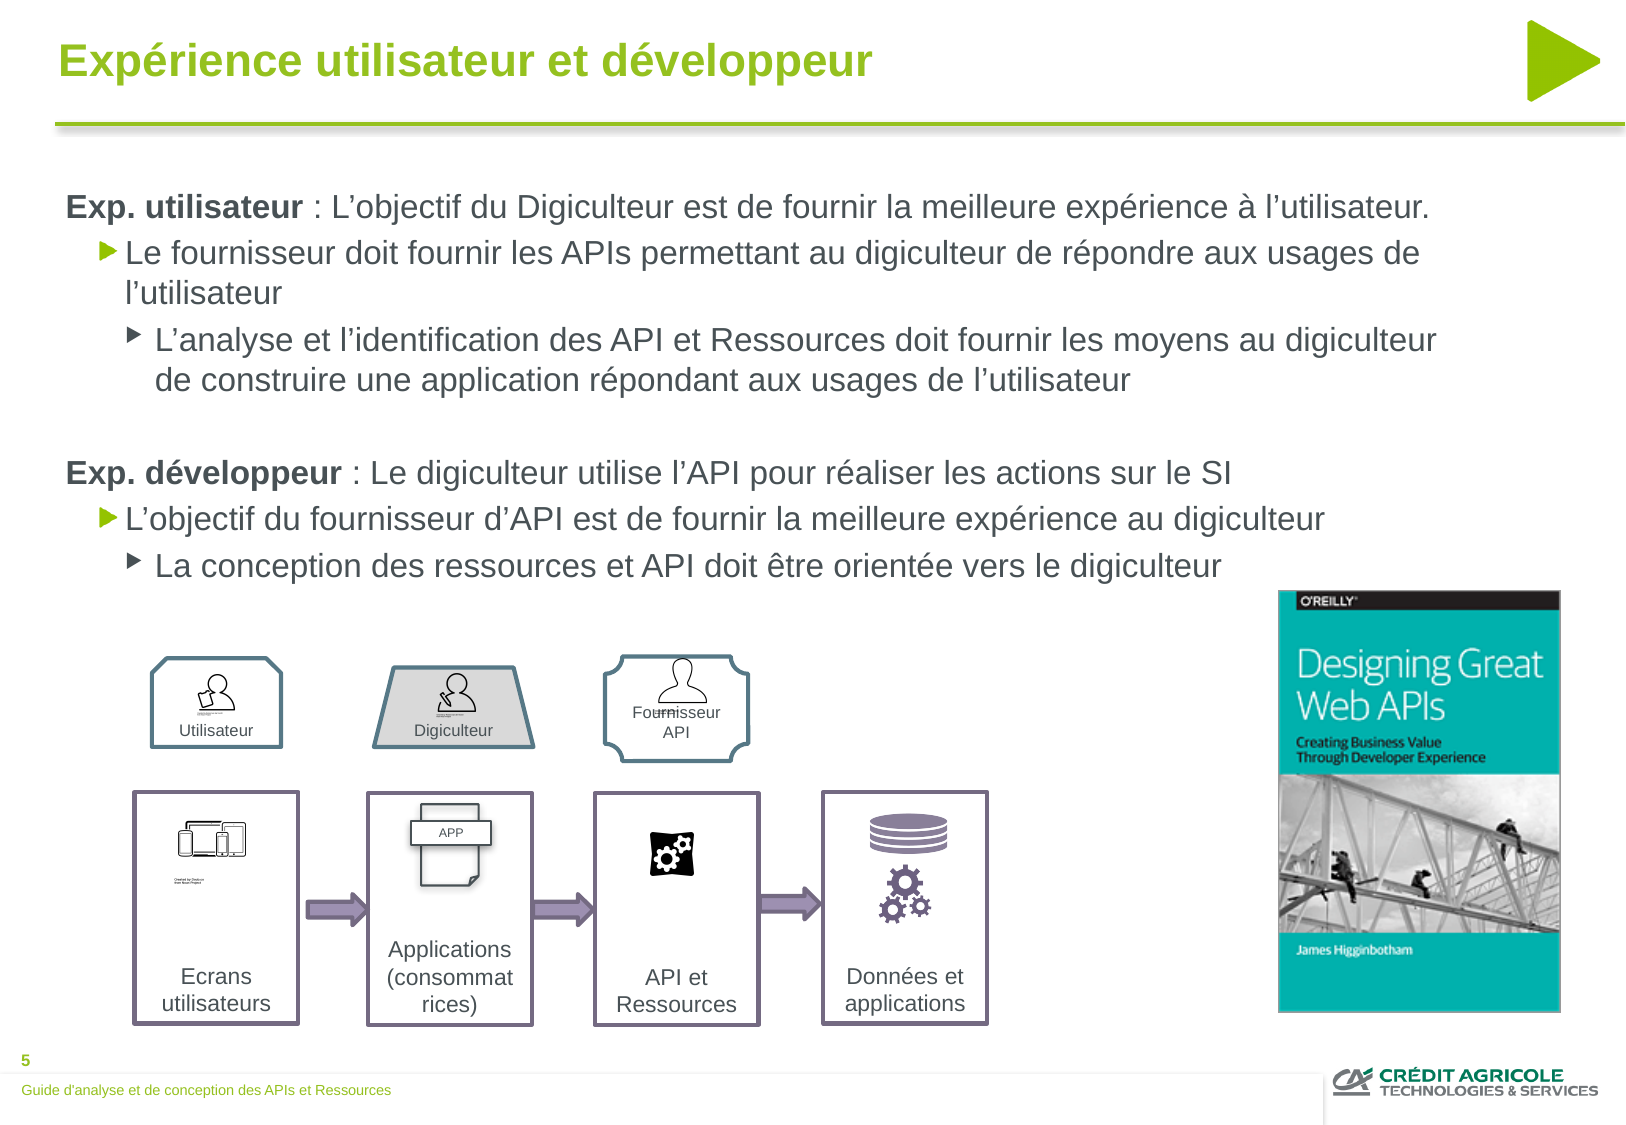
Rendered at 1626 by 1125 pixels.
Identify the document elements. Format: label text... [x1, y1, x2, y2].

text_box Données et applications [821, 790, 989, 1026]
picture [0, 1042, 1626, 1125]
picture [1519, 12, 1606, 112]
picture [877, 862, 933, 926]
list Expérience utilisateur et développeur [44, 23, 1384, 129]
text_box Ecrans utilisateurs [132, 790, 300, 1026]
picture [95, 239, 119, 263]
text_box Applications (consommatrices) [366, 791, 534, 1027]
text_box [757, 886, 823, 922]
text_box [373, 667, 534, 748]
picture [650, 832, 694, 877]
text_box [151, 658, 282, 748]
text_box API et Ressources [593, 791, 761, 1027]
text_box [0, 1073, 1324, 1125]
picture [95, 505, 119, 530]
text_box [604, 652, 749, 762]
footer Guide d'analyse et de conception des APIs et Ressources [21, 1077, 1176, 1103]
text_box [305, 892, 371, 928]
picture [168, 801, 256, 889]
text_box [531, 892, 596, 928]
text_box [410, 804, 492, 886]
picture [1278, 590, 1561, 1013]
list Exp. utilisateur : L’objectif du Digiculteur est de fournir la meilleure expérience à l’utilisateur. Le fournisseur doit fournir les APIs permettant au digiculteur de répondre aux usages de l’utilisateur L’analyse et l’identification des API et Ressources doit fournir les moyens au digiculteur de construire une application répondant aux usages de l’utilisateur Exp. développeur : Le digiculteur utilise l’API pour réaliser les actions sur le SI L’objectif du fournisseur d’API est de fournir la meilleure expérience au digiculteur La conception des ressources et API doit être orientée vers le digiculteur [50, 177, 1466, 653]
picture [862, 813, 955, 856]
